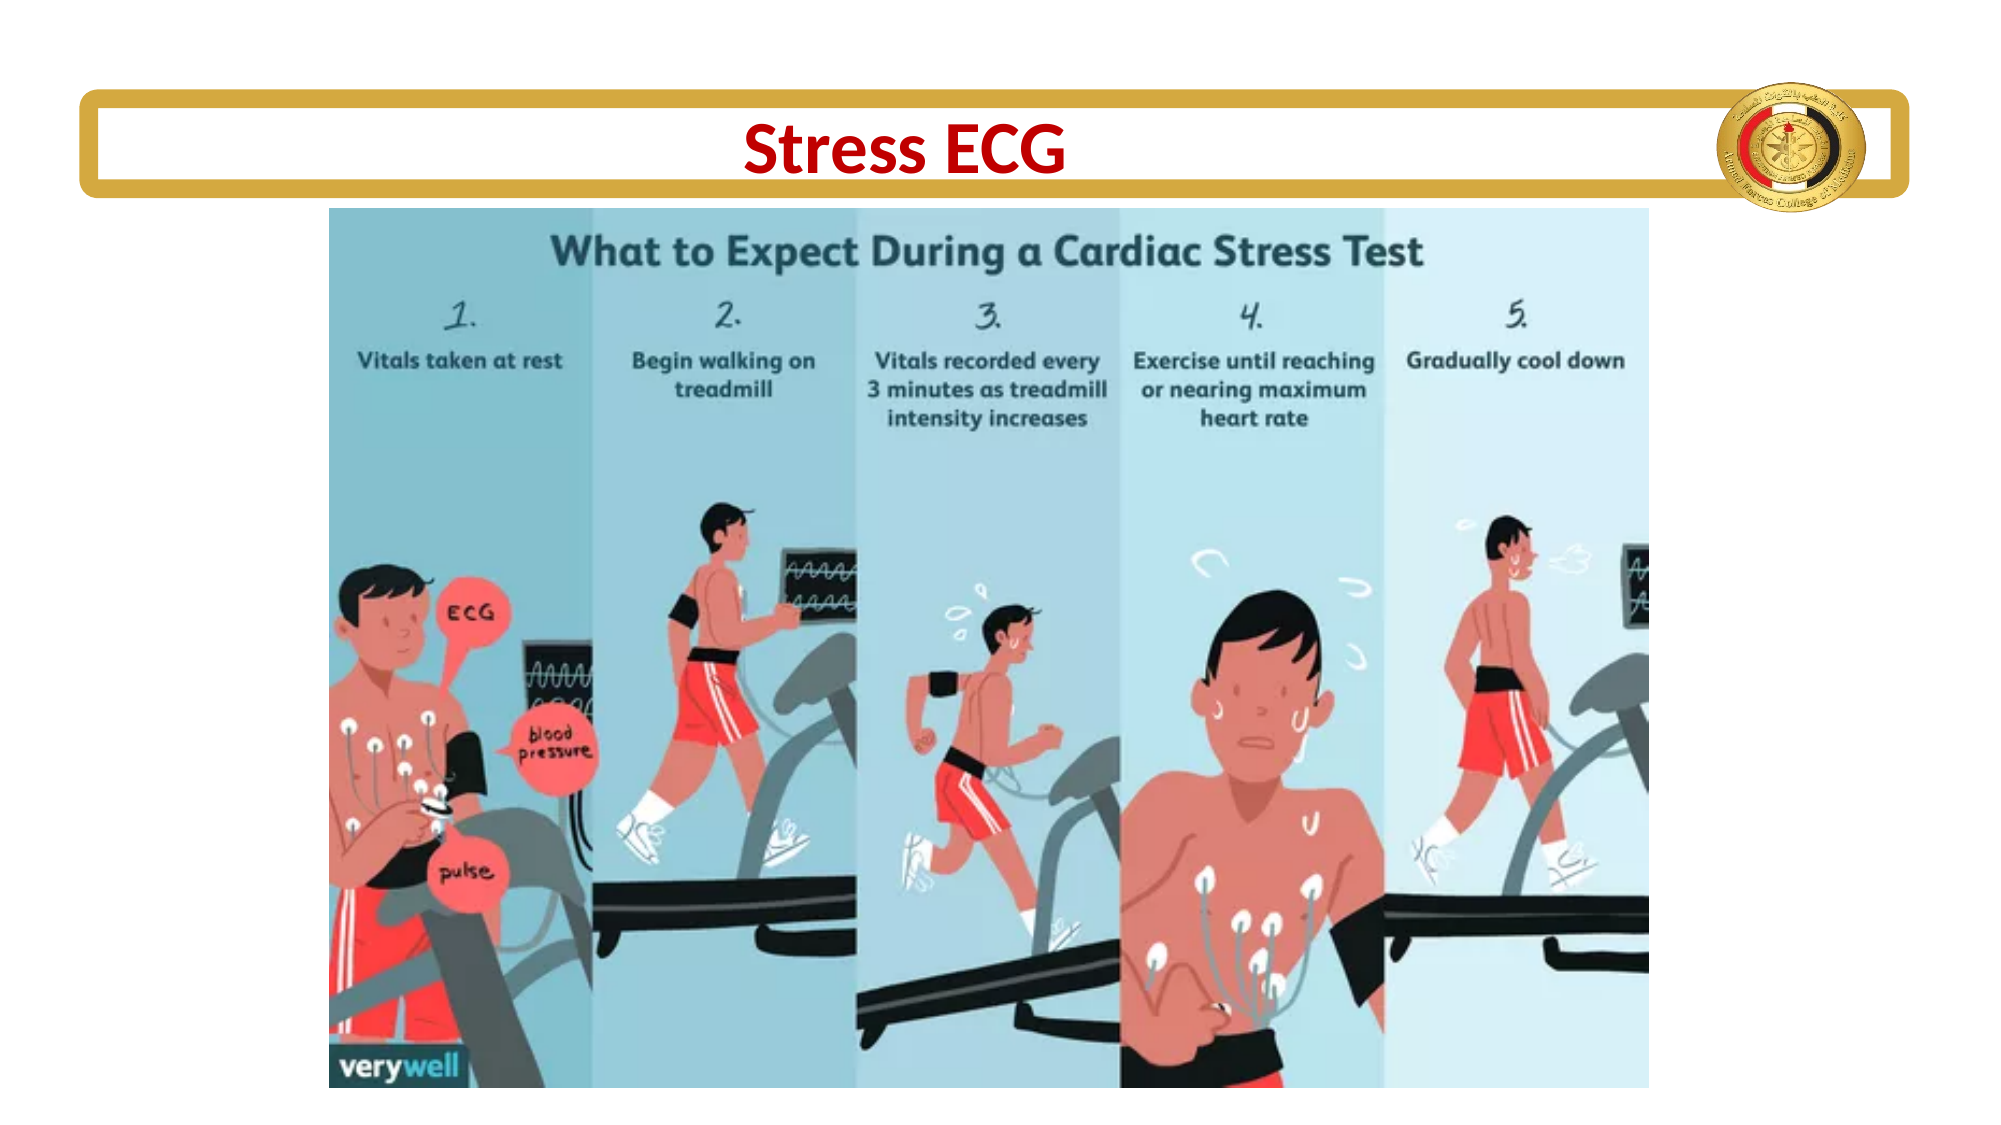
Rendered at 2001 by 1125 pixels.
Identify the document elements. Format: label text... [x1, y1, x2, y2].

title Stress ECG [88, 98, 1723, 189]
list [329, 208, 1649, 1088]
picture [1723, 82, 1867, 213]
